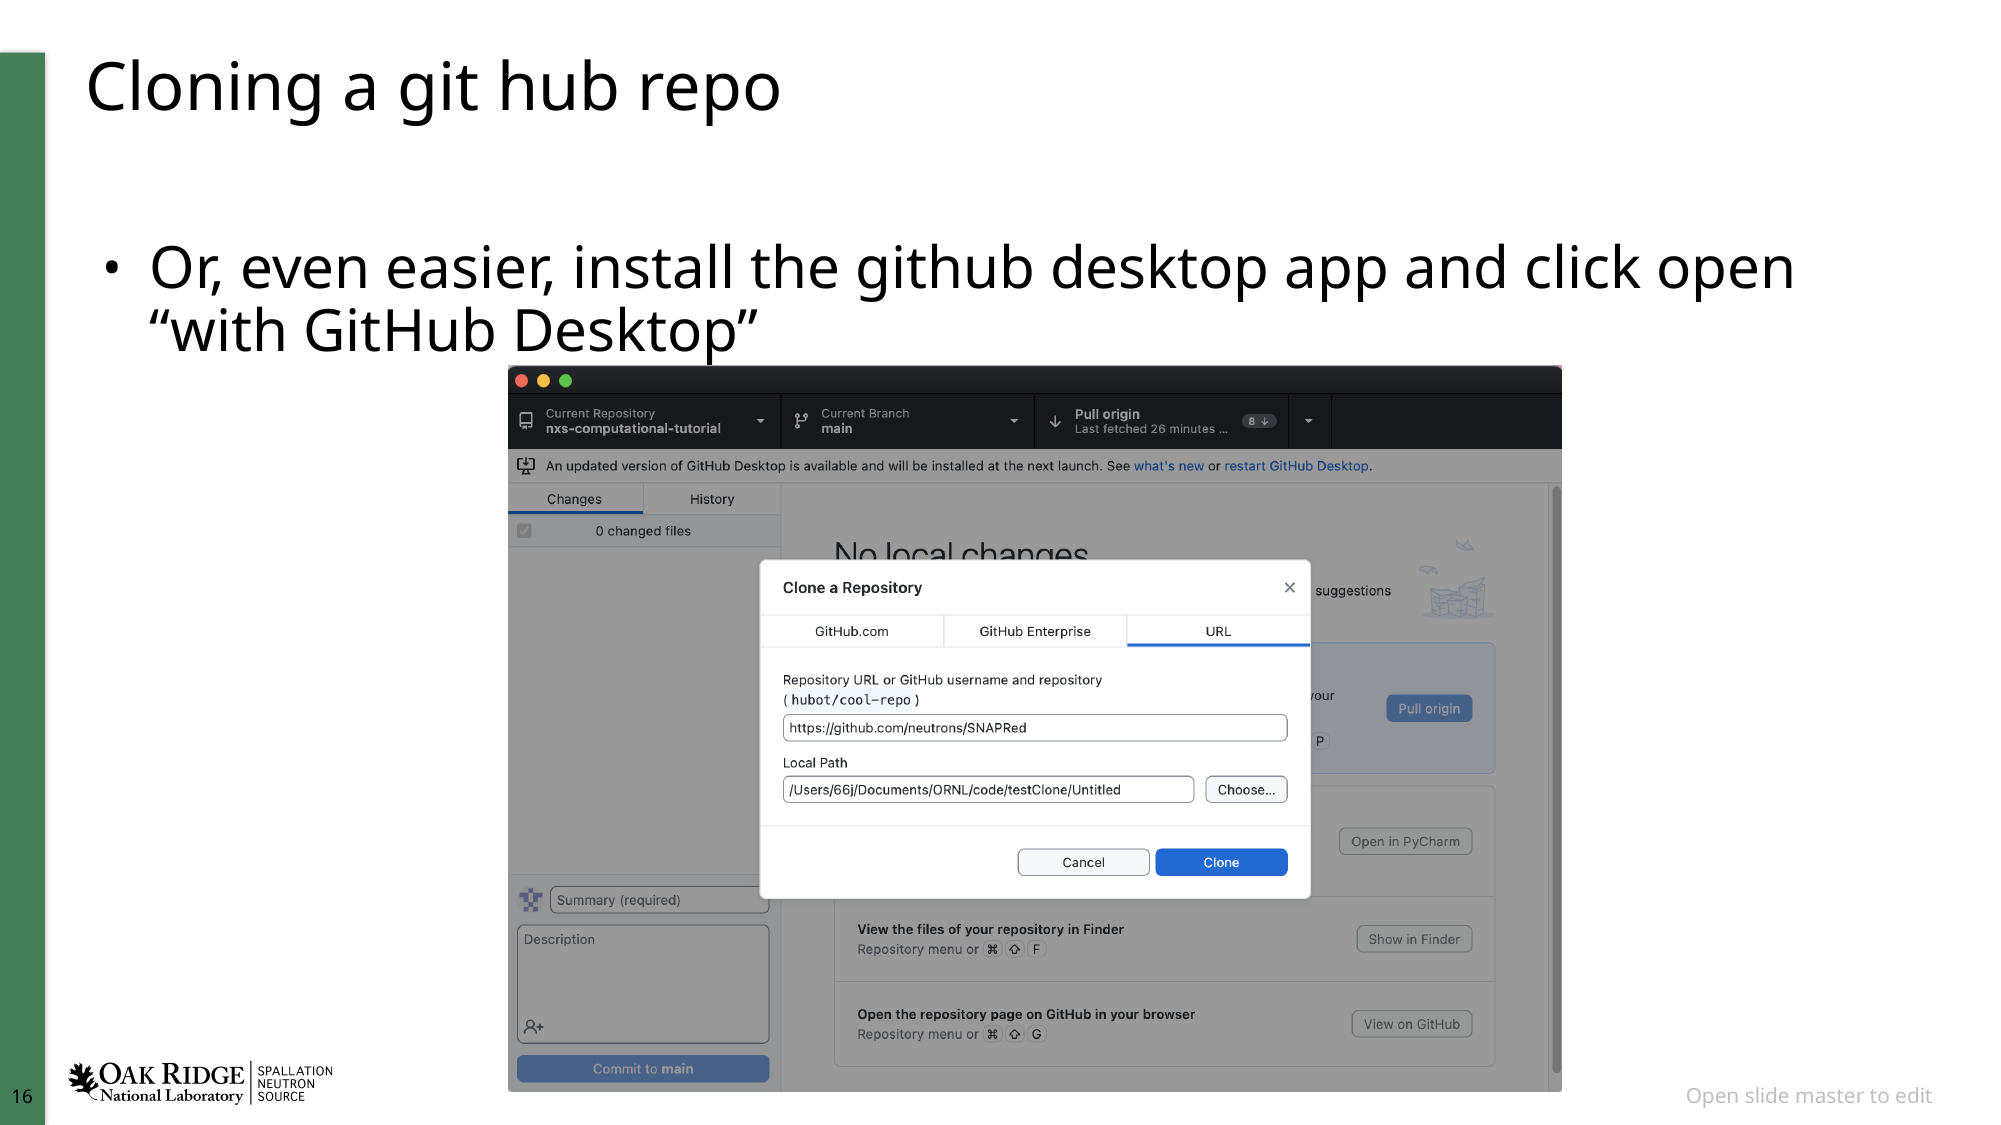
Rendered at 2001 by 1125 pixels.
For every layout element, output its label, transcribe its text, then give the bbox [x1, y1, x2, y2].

picture [66, 1058, 334, 1108]
picture [508, 364, 1562, 1092]
title Cloning a git hub repo [70, 44, 1946, 134]
list Or, even easier, install the github desktop app and click open “with GitHub Desktop” [86, 230, 1963, 895]
